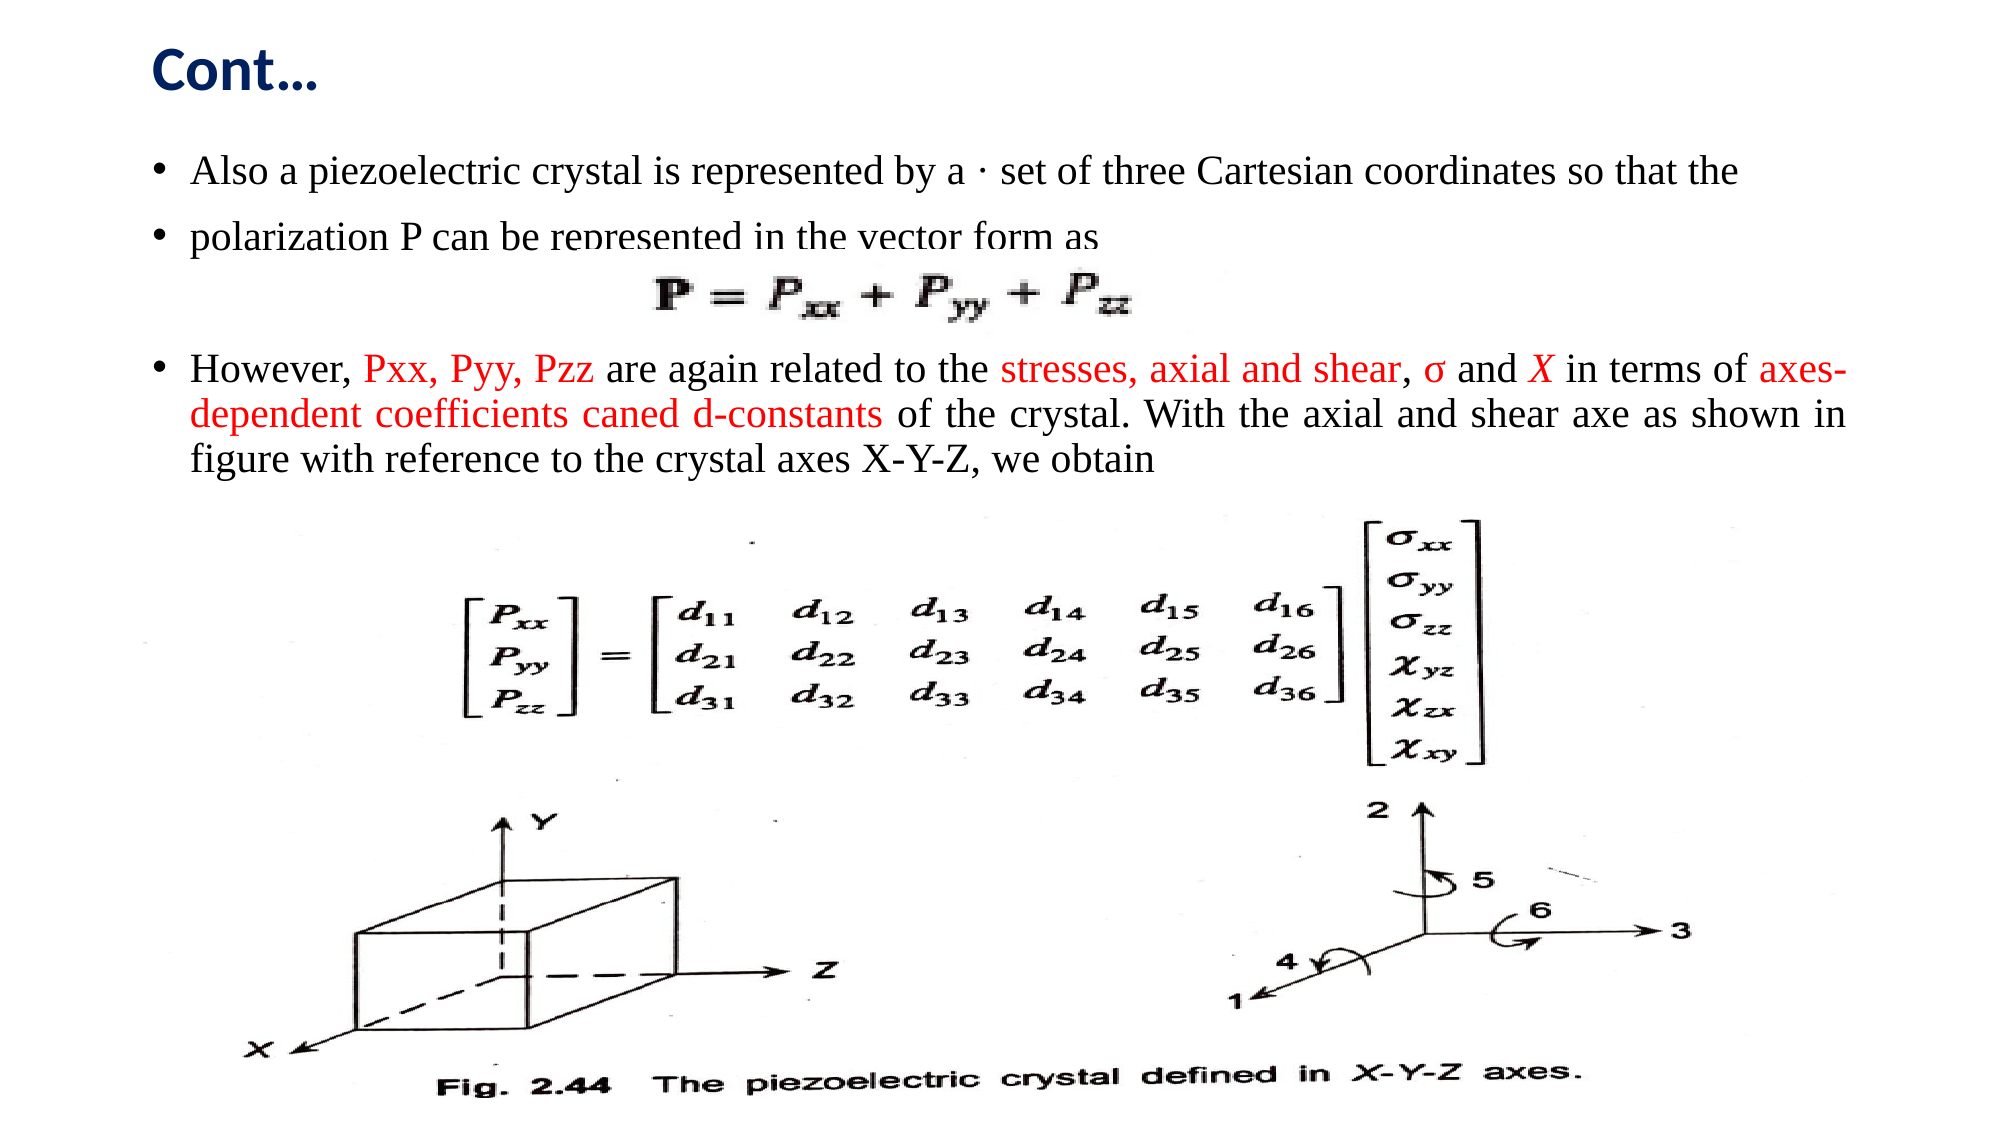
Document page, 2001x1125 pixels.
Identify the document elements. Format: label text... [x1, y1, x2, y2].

list Also a piezoelectric crystal is represented by a · set of three Cartesian coordinates so that the polarization P can be represented in the vector form as However, Pxx, Pyy, Pzz are again related to the stresses, axial and shear, σ and X in terms of axes-dependent coefficients caned d-constants of the crystal. With the axial and shear axe as shown in figure with reference to the crystal axes X-Y-Z, we obtain [137, 140, 1863, 512]
title Cont… [137, 27, 1863, 112]
picture [104, 512, 1863, 1098]
picture [576, 249, 1230, 345]
